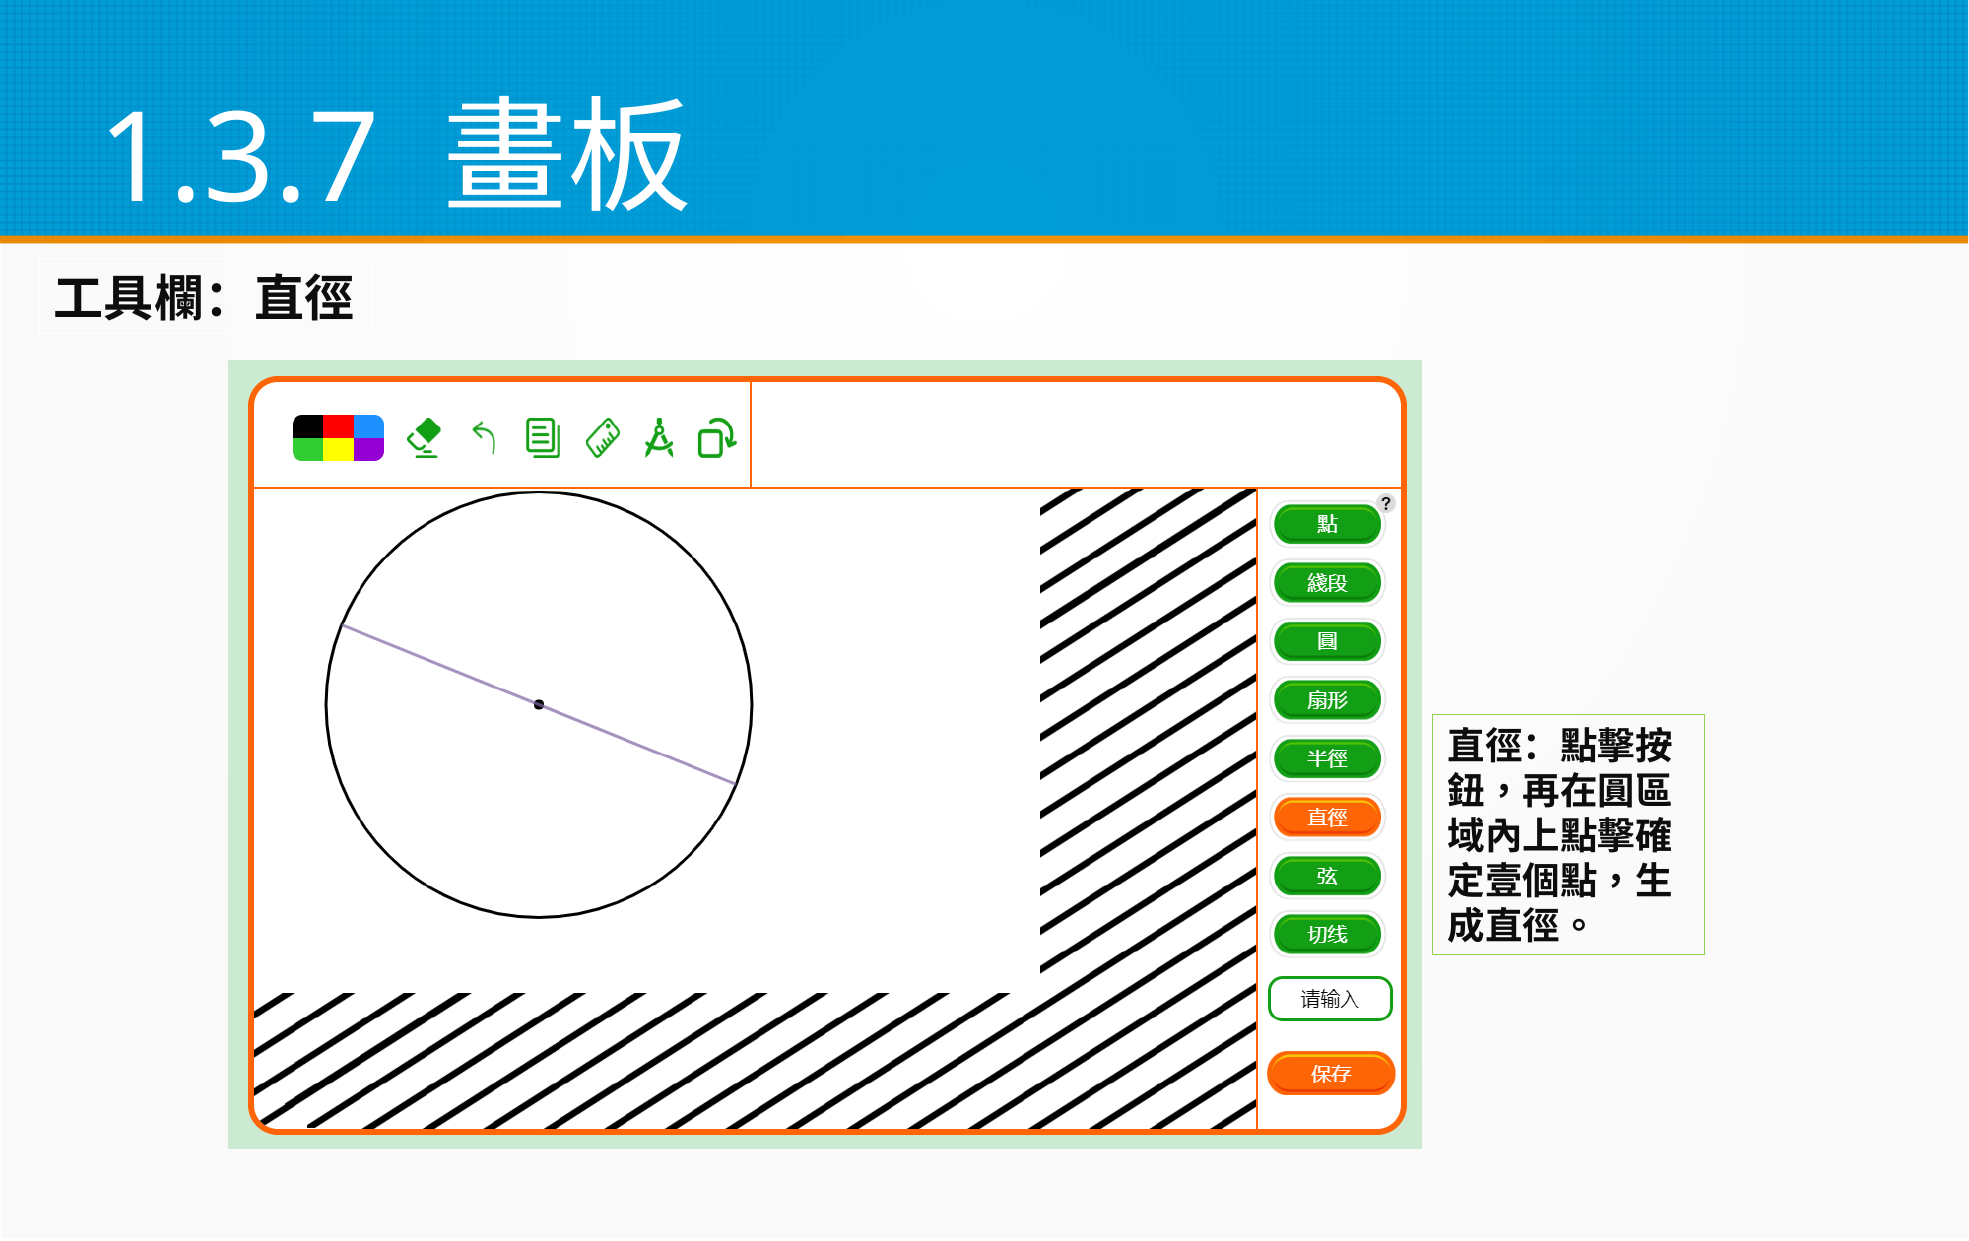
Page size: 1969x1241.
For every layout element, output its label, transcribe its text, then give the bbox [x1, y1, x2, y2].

text_box 工具欄：直徑 [39, 258, 372, 334]
picture [0, 236, 1969, 1241]
text_box 直徑：點擊按鈕，再在圓區域內上點擊確定壹個點，生成直徑。 [1432, 714, 1705, 955]
title 1.3.7 畫板 [98, 19, 1870, 227]
